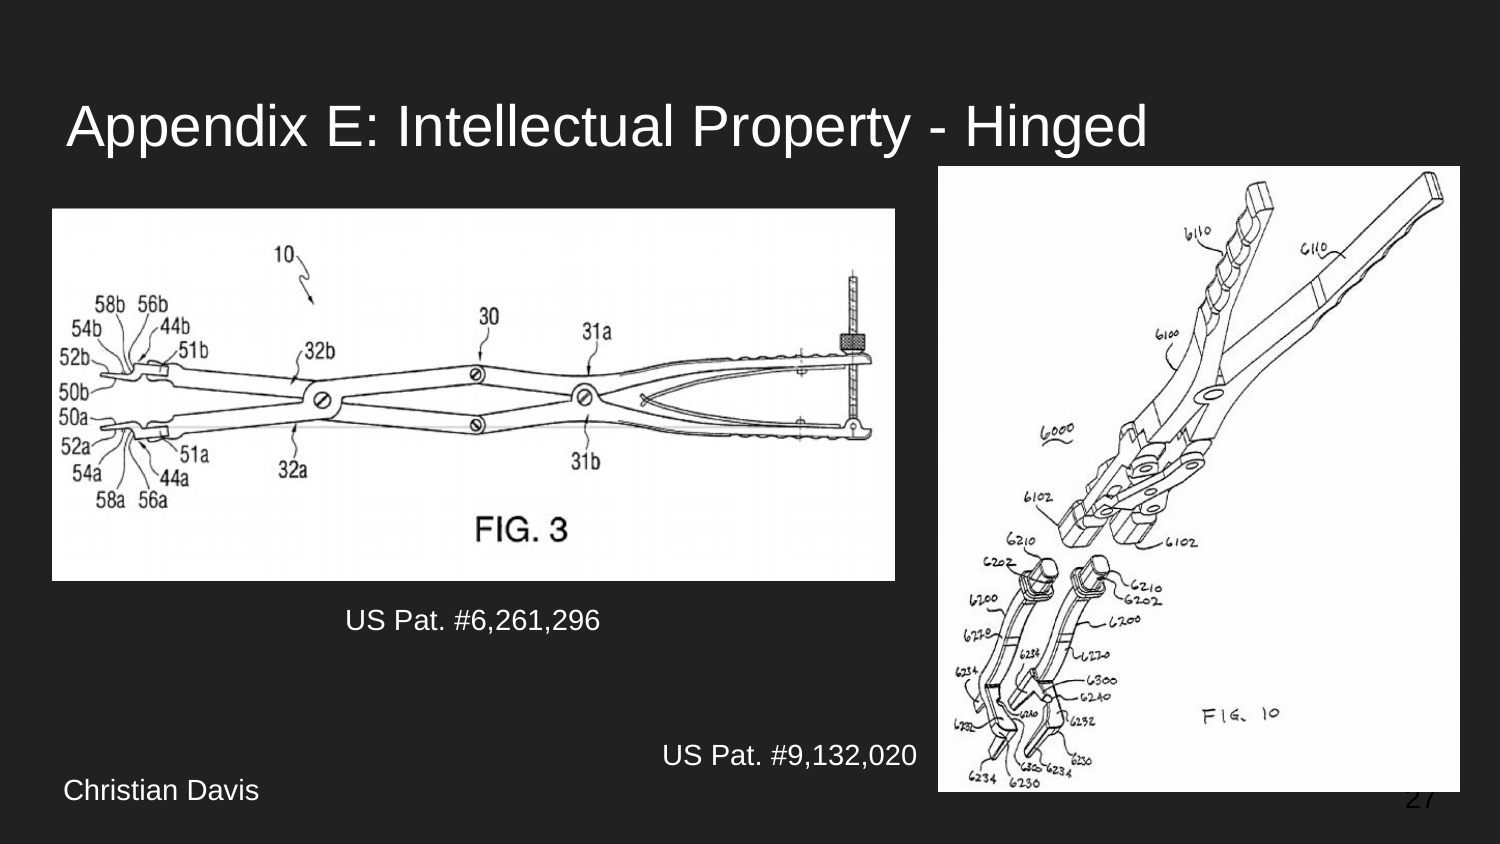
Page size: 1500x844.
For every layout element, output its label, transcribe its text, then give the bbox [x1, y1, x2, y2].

text_box Christian Davis [48, 756, 277, 822]
title Appendix E: Intellectual Property - Hinged [665, 72, 1449, 167]
picture [937, 166, 1460, 792]
slide_number 27 [1389, 764, 1480, 830]
title Appendix E: Intellectual Property - Hinged [51, 72, 281, 167]
picture [53, 0, 895, 818]
list US Pat. #9,132,020 [665, 715, 932, 792]
